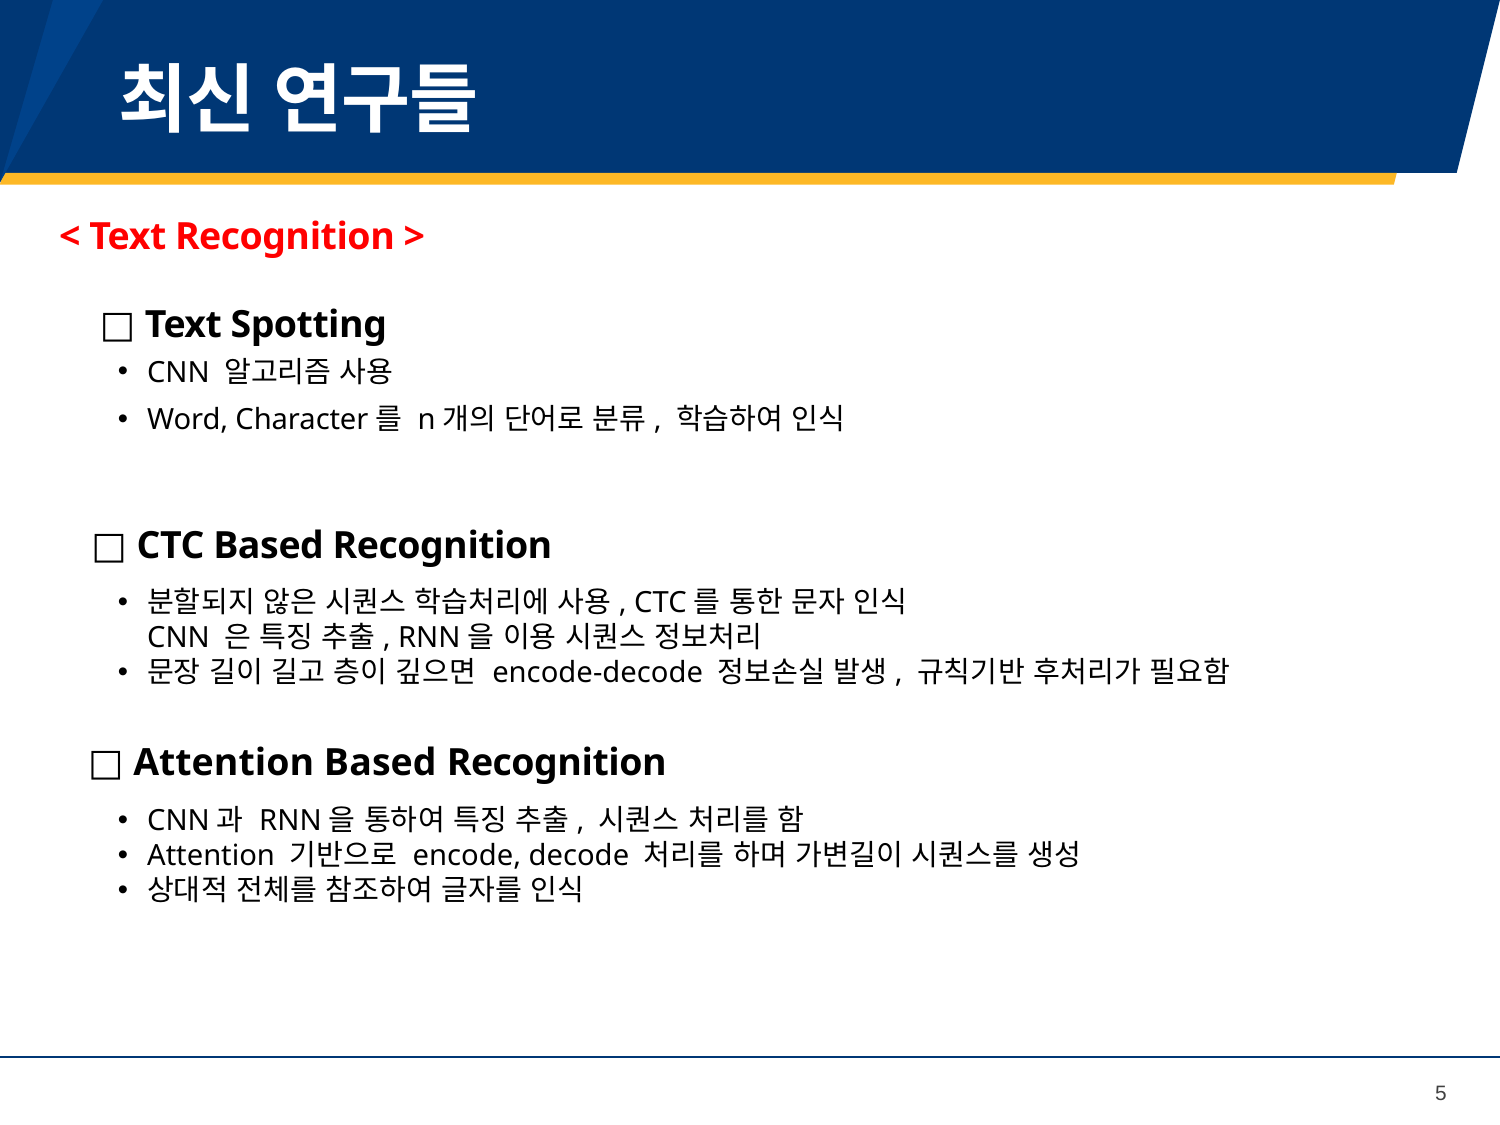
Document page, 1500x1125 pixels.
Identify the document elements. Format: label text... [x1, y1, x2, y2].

text_box □ Text Spotting [85, 292, 1375, 353]
text_box CNN과 RNN을 통하여 특징 추출, 시퀀스 처리를 함 Attention 기반으로 encode, decode 처리를 하며 가변길이 시퀀스를 생성 상대적 전체를 참조하여 글자를 인식 [103, 794, 1500, 914]
text_box 분할되지 않은 시퀀스 학습처리에 사용, CTC를 통한 문자 인식 CNN 은 특징 추출, RNN을 이용 시퀀스 정보처리 문장 길이 길고 층이 깊으면 encode-decode 정보손실 발생, 규칙기반 후처리가 필요함 [103, 576, 1500, 696]
text_box □ Attention Based Recognition [73, 730, 1363, 791]
text_box CNN 알고리즘 사용 Word, Character를 n개의 단어로 분류, 학습하여 인식 [103, 345, 1397, 443]
slide_number 5 [1366, 1061, 1462, 1122]
title 최신 연구들 [103, 22, 1397, 171]
text_box □ CTC Based Recognition [76, 514, 1367, 574]
text_box < Text Recognition > [44, 204, 1334, 264]
